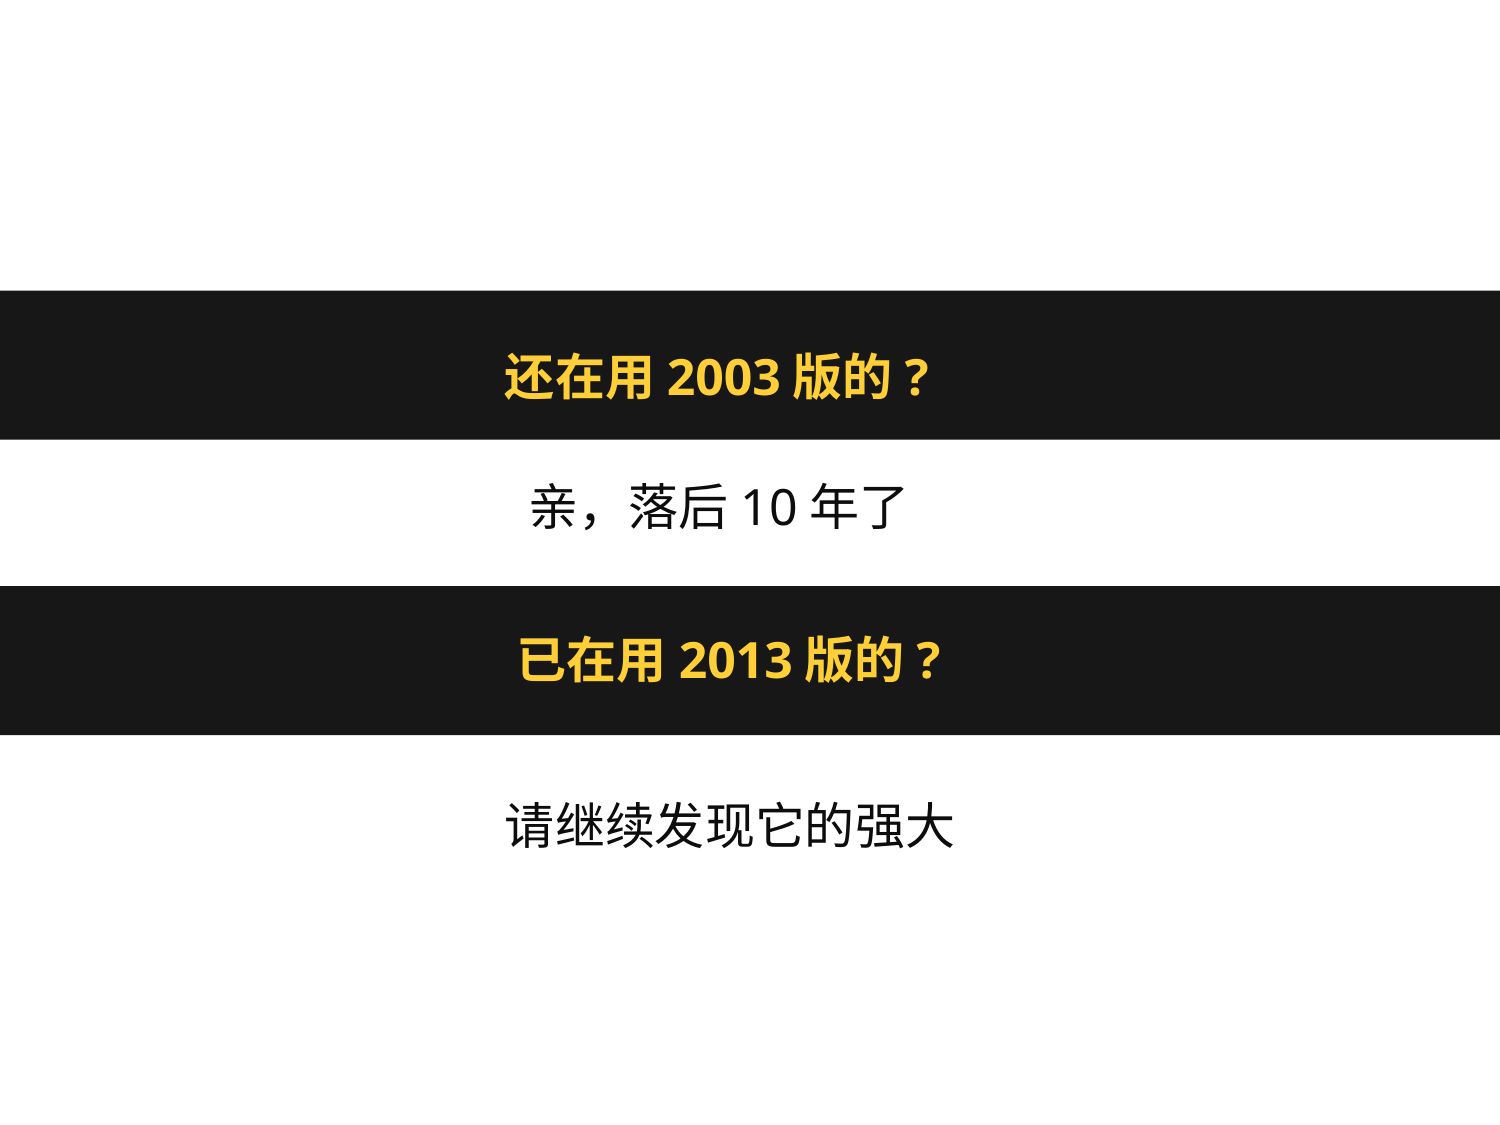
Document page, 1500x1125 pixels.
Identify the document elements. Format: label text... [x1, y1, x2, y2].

text_box [0, 585, 1500, 736]
text_box 亲，落后10年了 [513, 467, 1010, 543]
text_box 已在用2013版的? [501, 621, 1188, 697]
text_box [0, 290, 1500, 441]
text_box 还在用2003版的? [490, 338, 1176, 413]
text_box 请继续发现它的强大 [490, 786, 987, 862]
